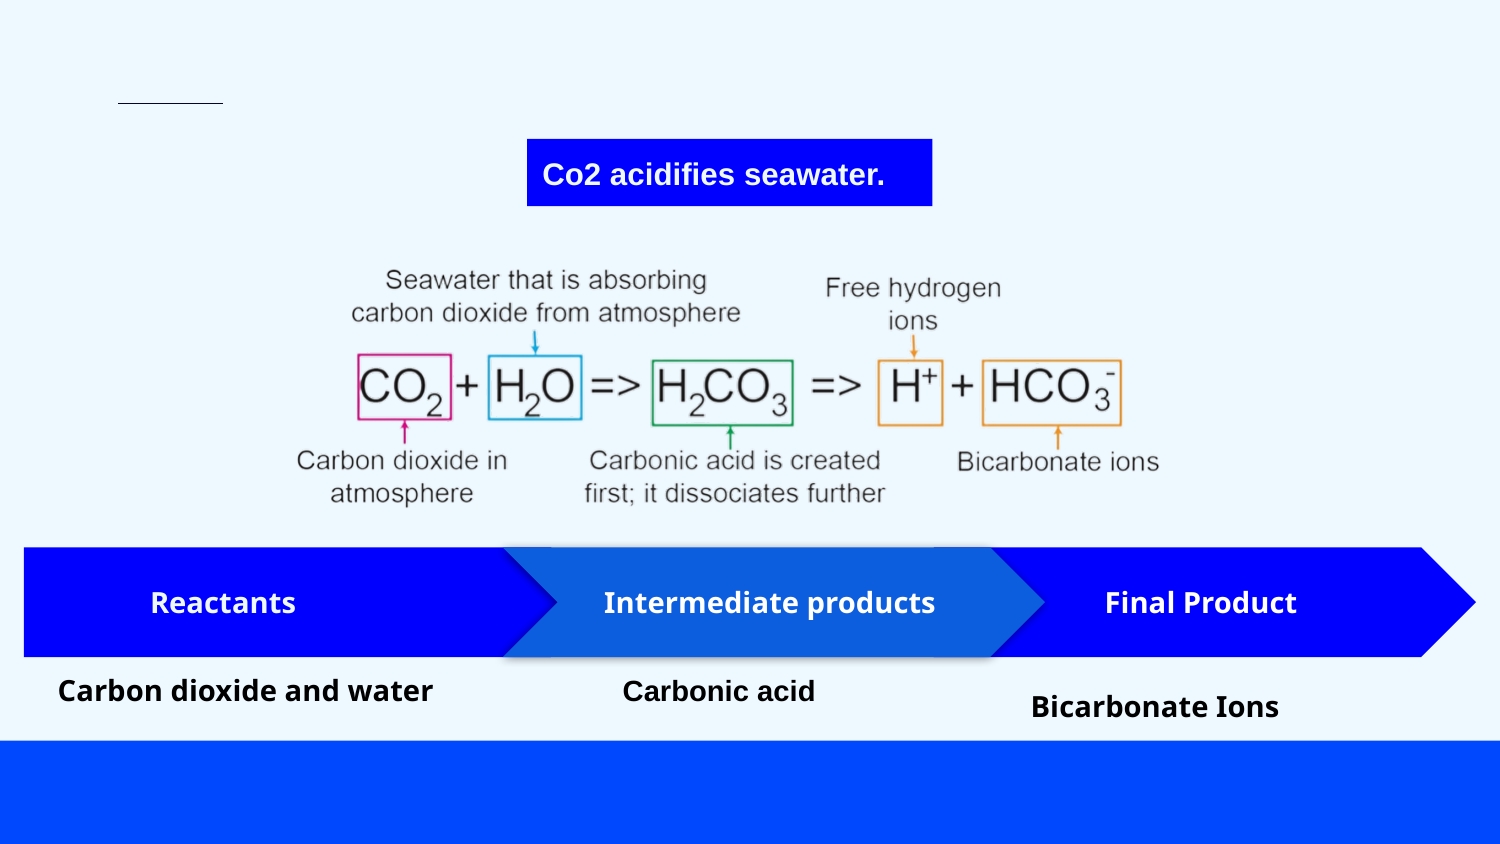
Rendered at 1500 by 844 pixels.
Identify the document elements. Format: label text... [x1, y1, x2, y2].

text_box Intermediate products [502, 547, 1046, 658]
text_box [23, 547, 544, 658]
text_box Bicarbonate Ions [1015, 673, 1340, 739]
text_box Carbonic acid [607, 657, 940, 722]
text_box Final Product [999, 547, 1477, 658]
text_box Reactants [134, 569, 389, 635]
text_box Co2 acidifies seawater. [527, 138, 933, 207]
picture [287, 257, 1173, 515]
text_box Carbon dioxide and water [42, 657, 450, 722]
